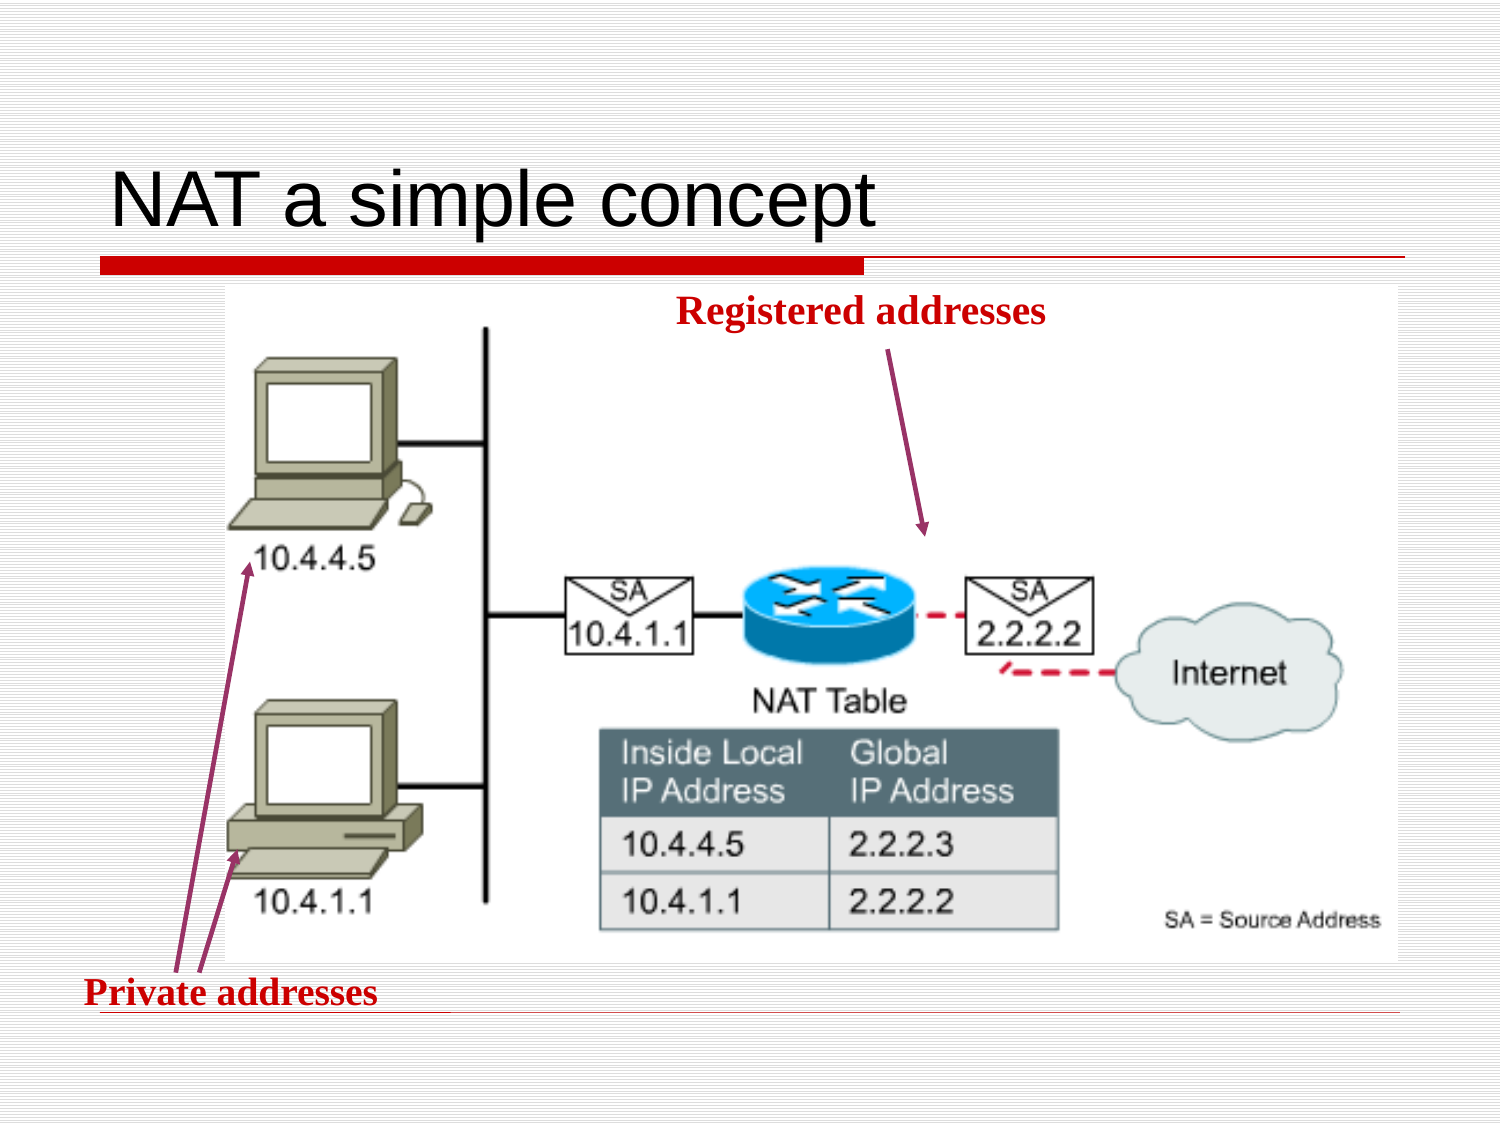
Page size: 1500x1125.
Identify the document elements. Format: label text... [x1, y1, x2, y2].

list Private addresses [70, 960, 458, 1024]
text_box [224, 286, 1398, 962]
text_box Registered addresses [662, 274, 1113, 285]
title NAT a simple concept [94, 50, 1407, 250]
